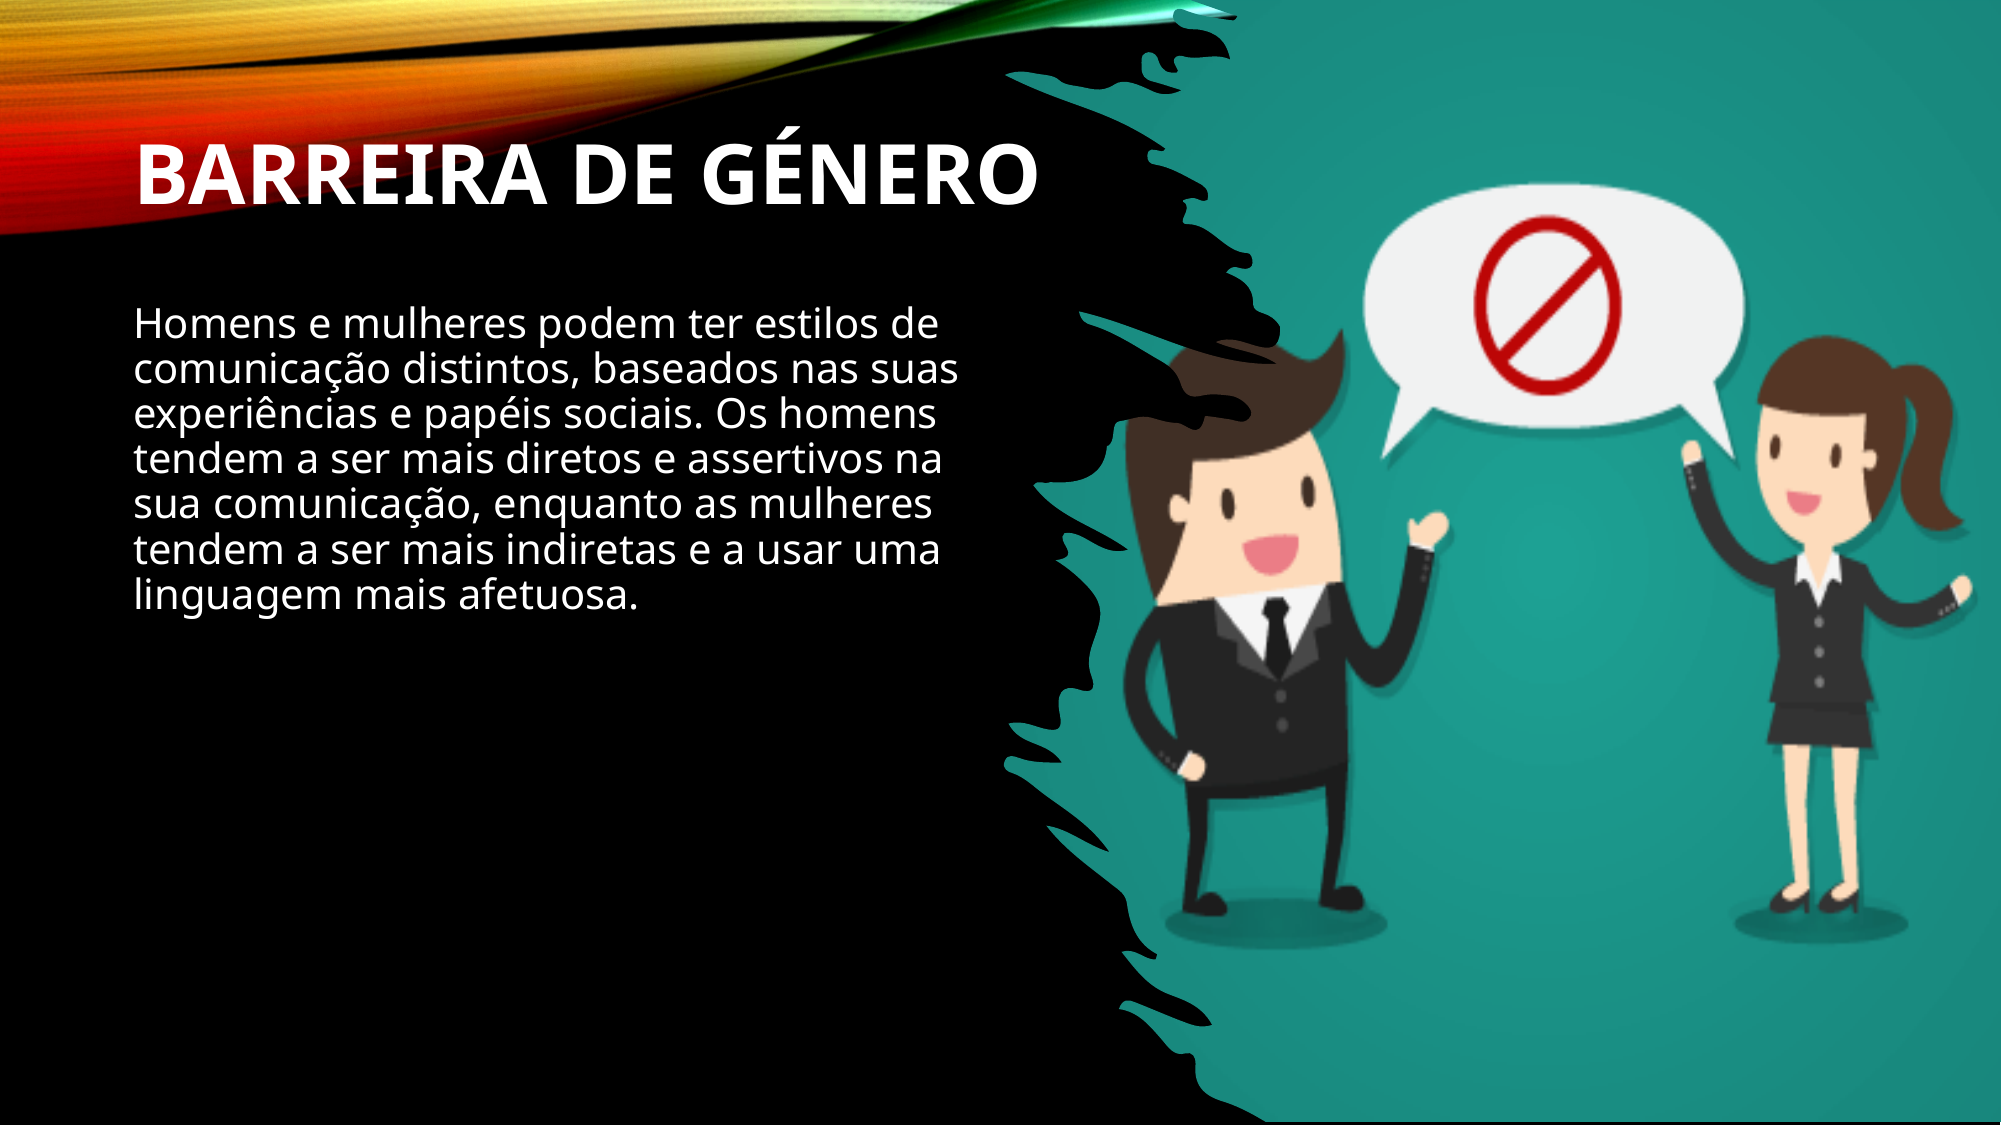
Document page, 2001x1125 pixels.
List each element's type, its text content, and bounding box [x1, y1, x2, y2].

title Barreira de Género [118, 59, 1003, 295]
picture [0, 0, 2001, 1123]
list Homens e mulheres podem ter estilos de comunicação distintos, baseados nas suas experiências e papéis sociais. Os homens tendem a ser mais diretos e assertivos na sua comunicação, enquanto as mulheres tendem a ser mais indiretas e a usar uma linguagem mais afetuosa. [118, 295, 1003, 1004]
